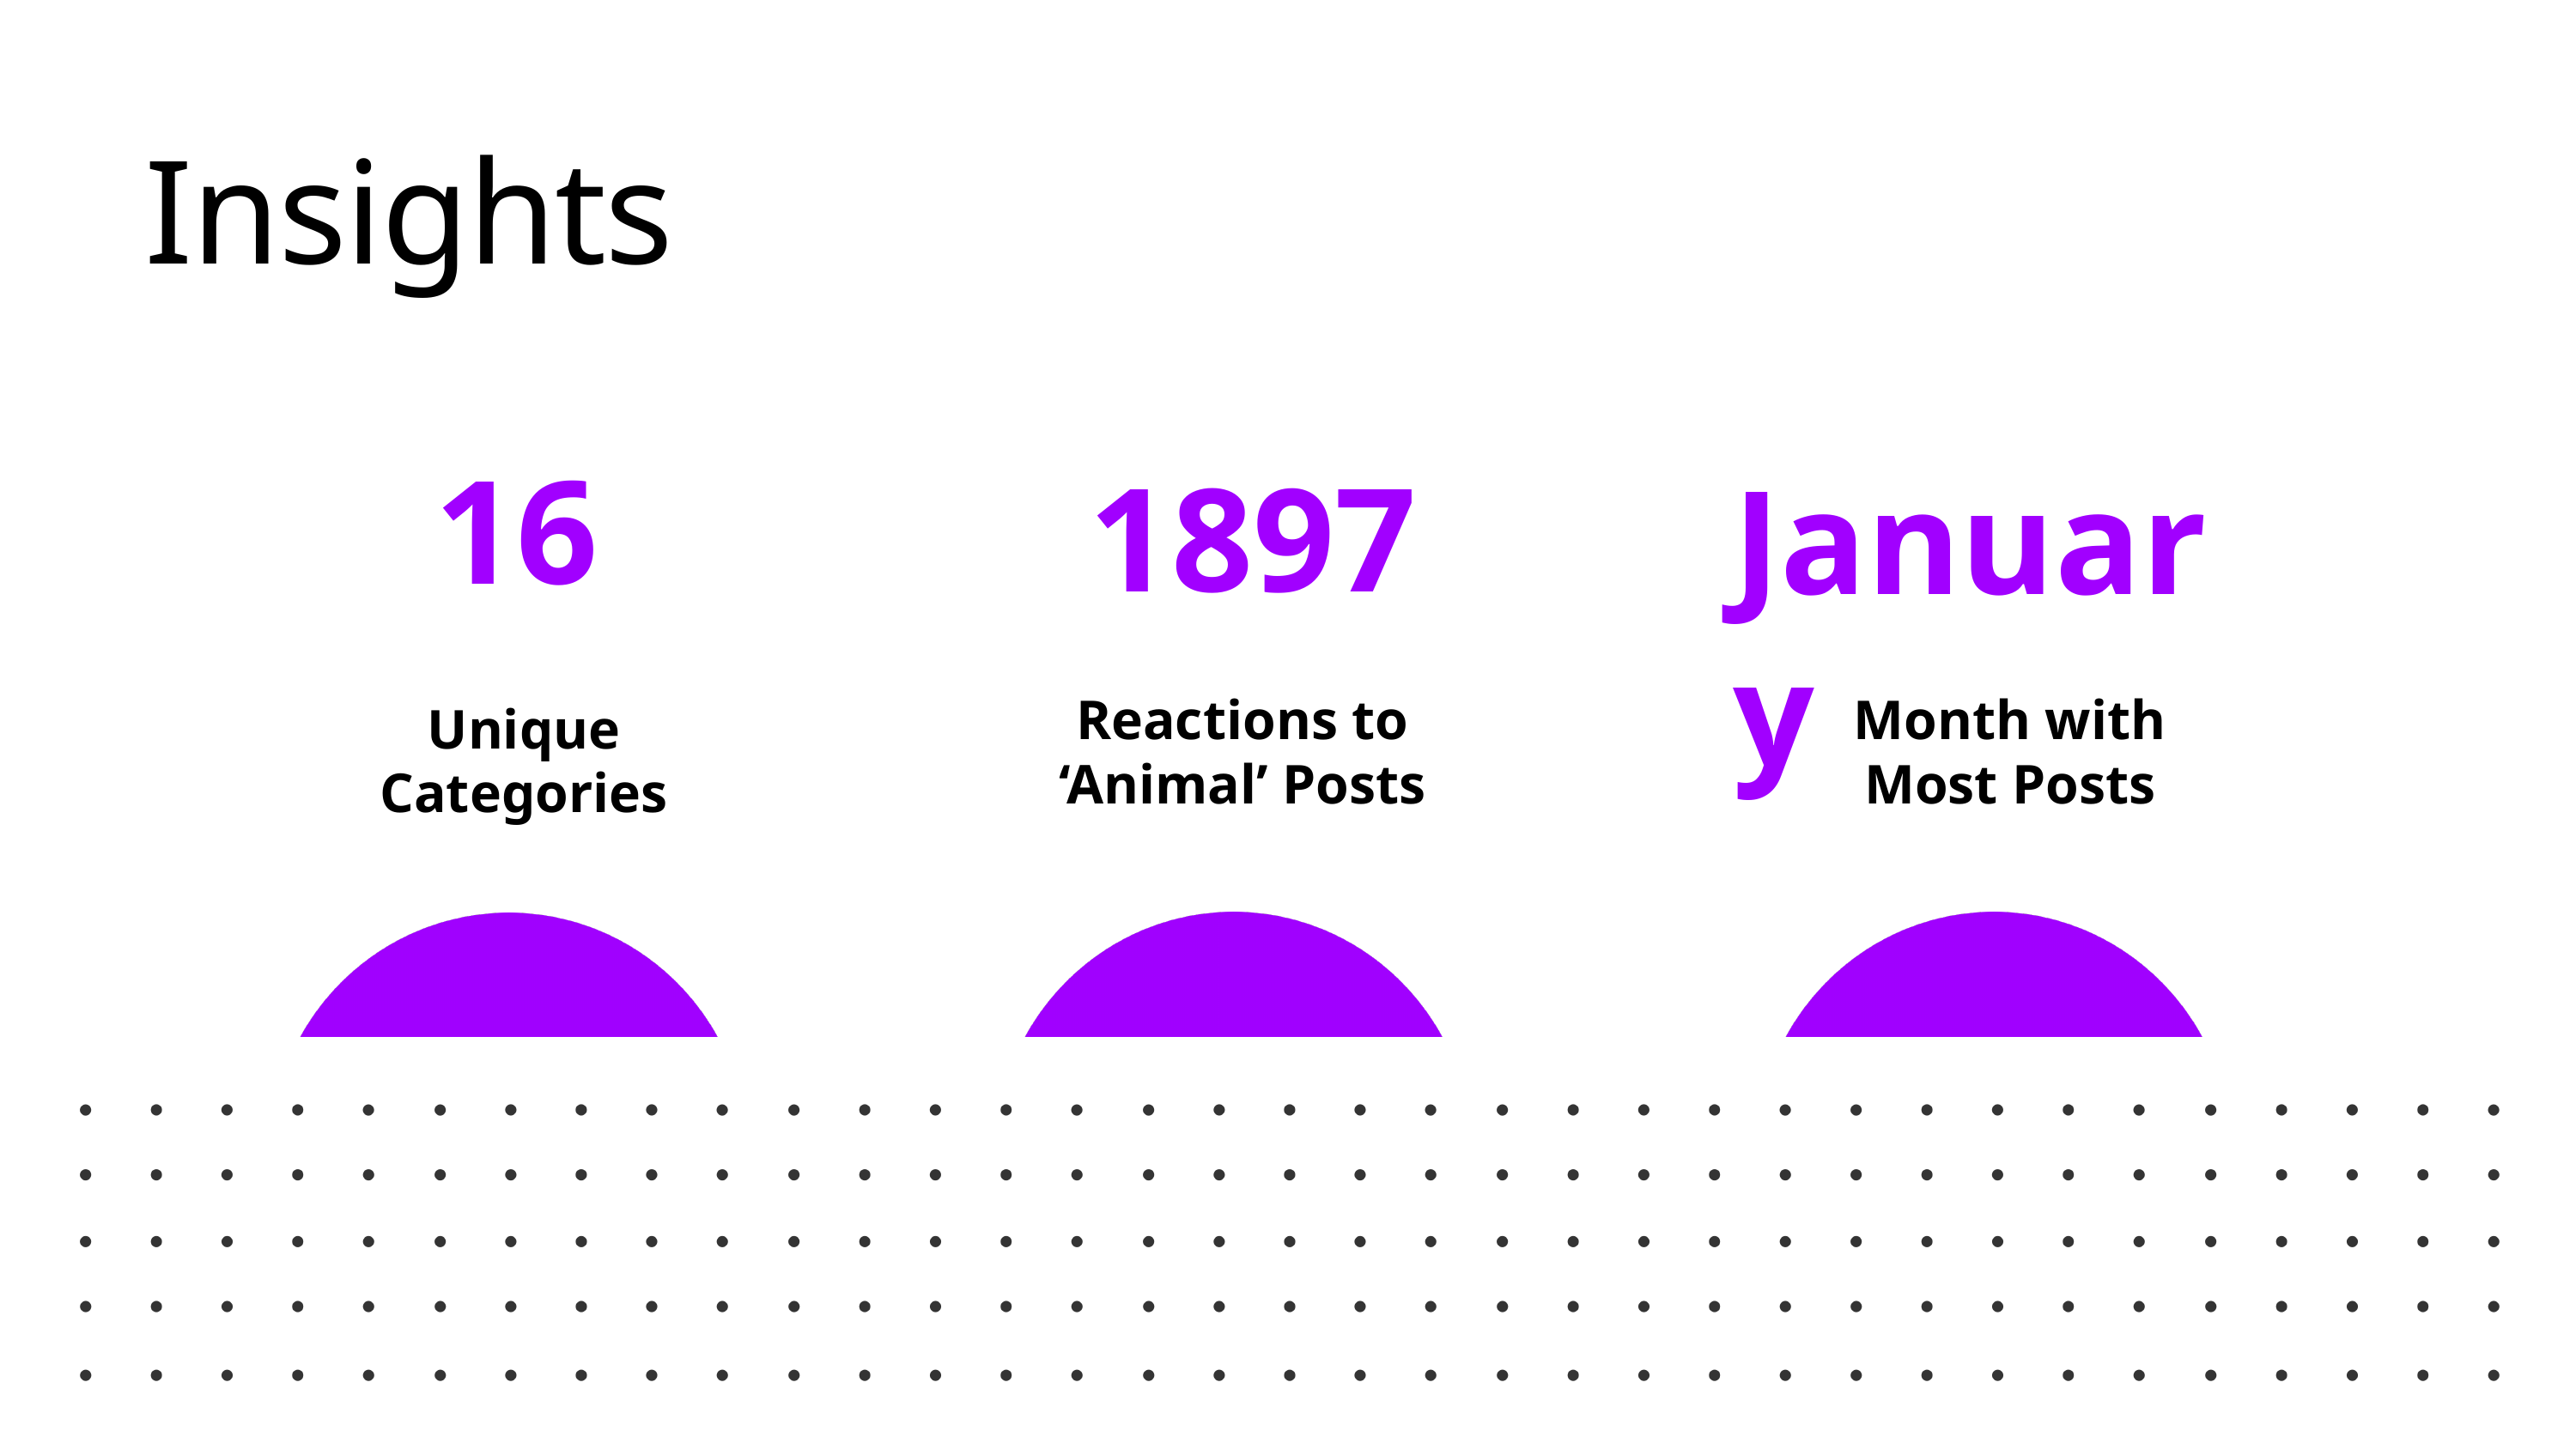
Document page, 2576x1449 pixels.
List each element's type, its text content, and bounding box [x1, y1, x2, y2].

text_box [72, 1099, 2504, 1385]
text_box Month with Most Posts [1784, 679, 2236, 821]
text_box Insights [144, 121, 799, 294]
text_box January [1721, 445, 2275, 802]
picture [1784, 912, 2204, 1037]
text_box Unique Categories [366, 688, 682, 830]
picture [299, 912, 719, 1037]
picture [1024, 912, 1443, 1037]
text_box 1897 [1077, 442, 1468, 627]
text_box Reactions to ‘Animal’ Posts [1017, 679, 1468, 821]
text_box 16 [422, 434, 626, 620]
